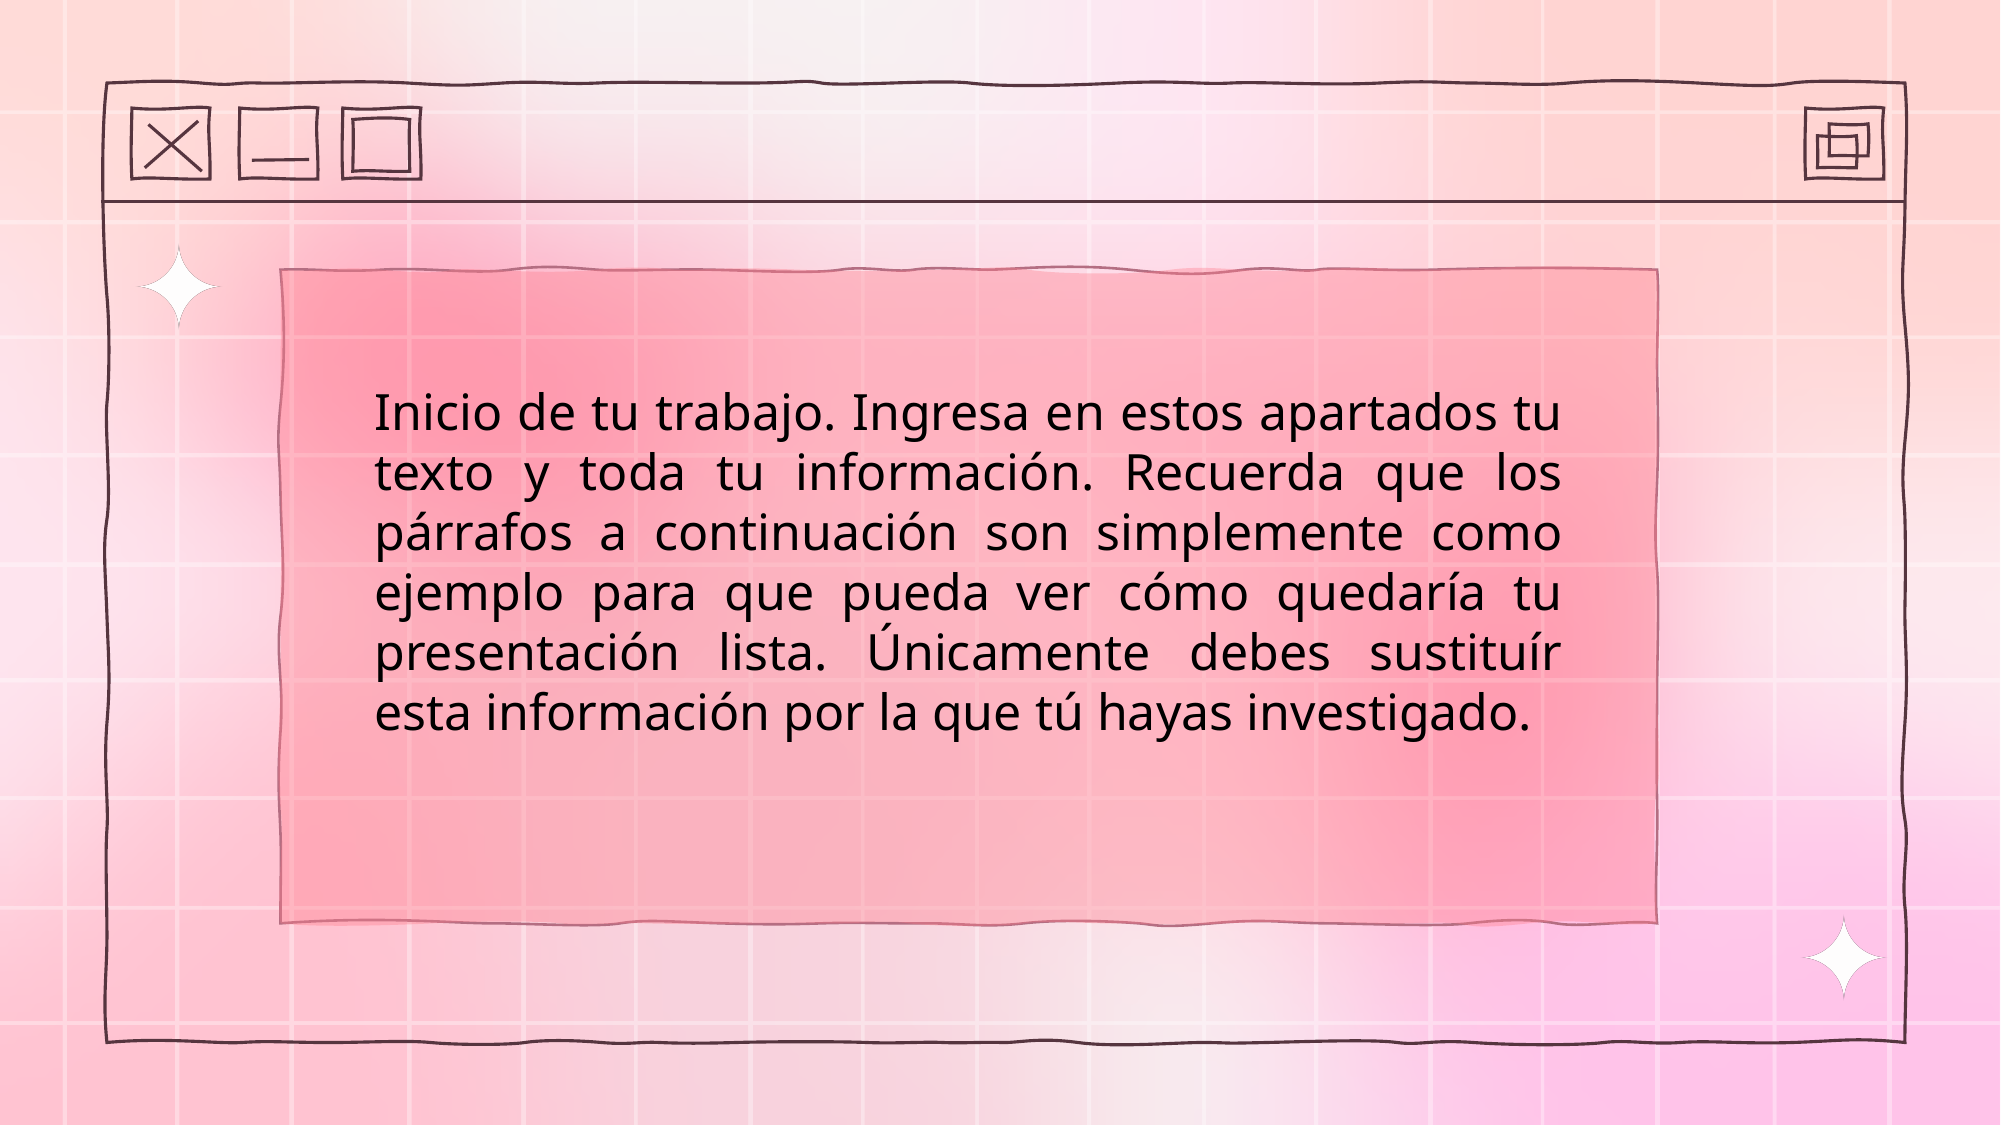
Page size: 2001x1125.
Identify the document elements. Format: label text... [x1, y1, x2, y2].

text_box [1828, 122, 1870, 157]
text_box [148, 124, 202, 172]
text_box [130, 106, 212, 181]
text_box [1803, 106, 1885, 181]
text_box [351, 116, 411, 173]
text_box Inicio de tu trabajo. Ingresa en estos apartados tu texto y toda tu información. Recuerda que los párrafos a continuación son simplemente como ejemplo para que pueda ver cómo quedaría tu presentación lista. Únicamente debes sustituír esta información por la que tú hayas investigado. [359, 373, 1578, 748]
picture [0, 0, 2001, 1125]
text_box [341, 106, 423, 181]
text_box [144, 120, 199, 168]
text_box [238, 106, 319, 181]
text_box [101, 79, 1910, 1046]
text_box [1816, 134, 1859, 169]
